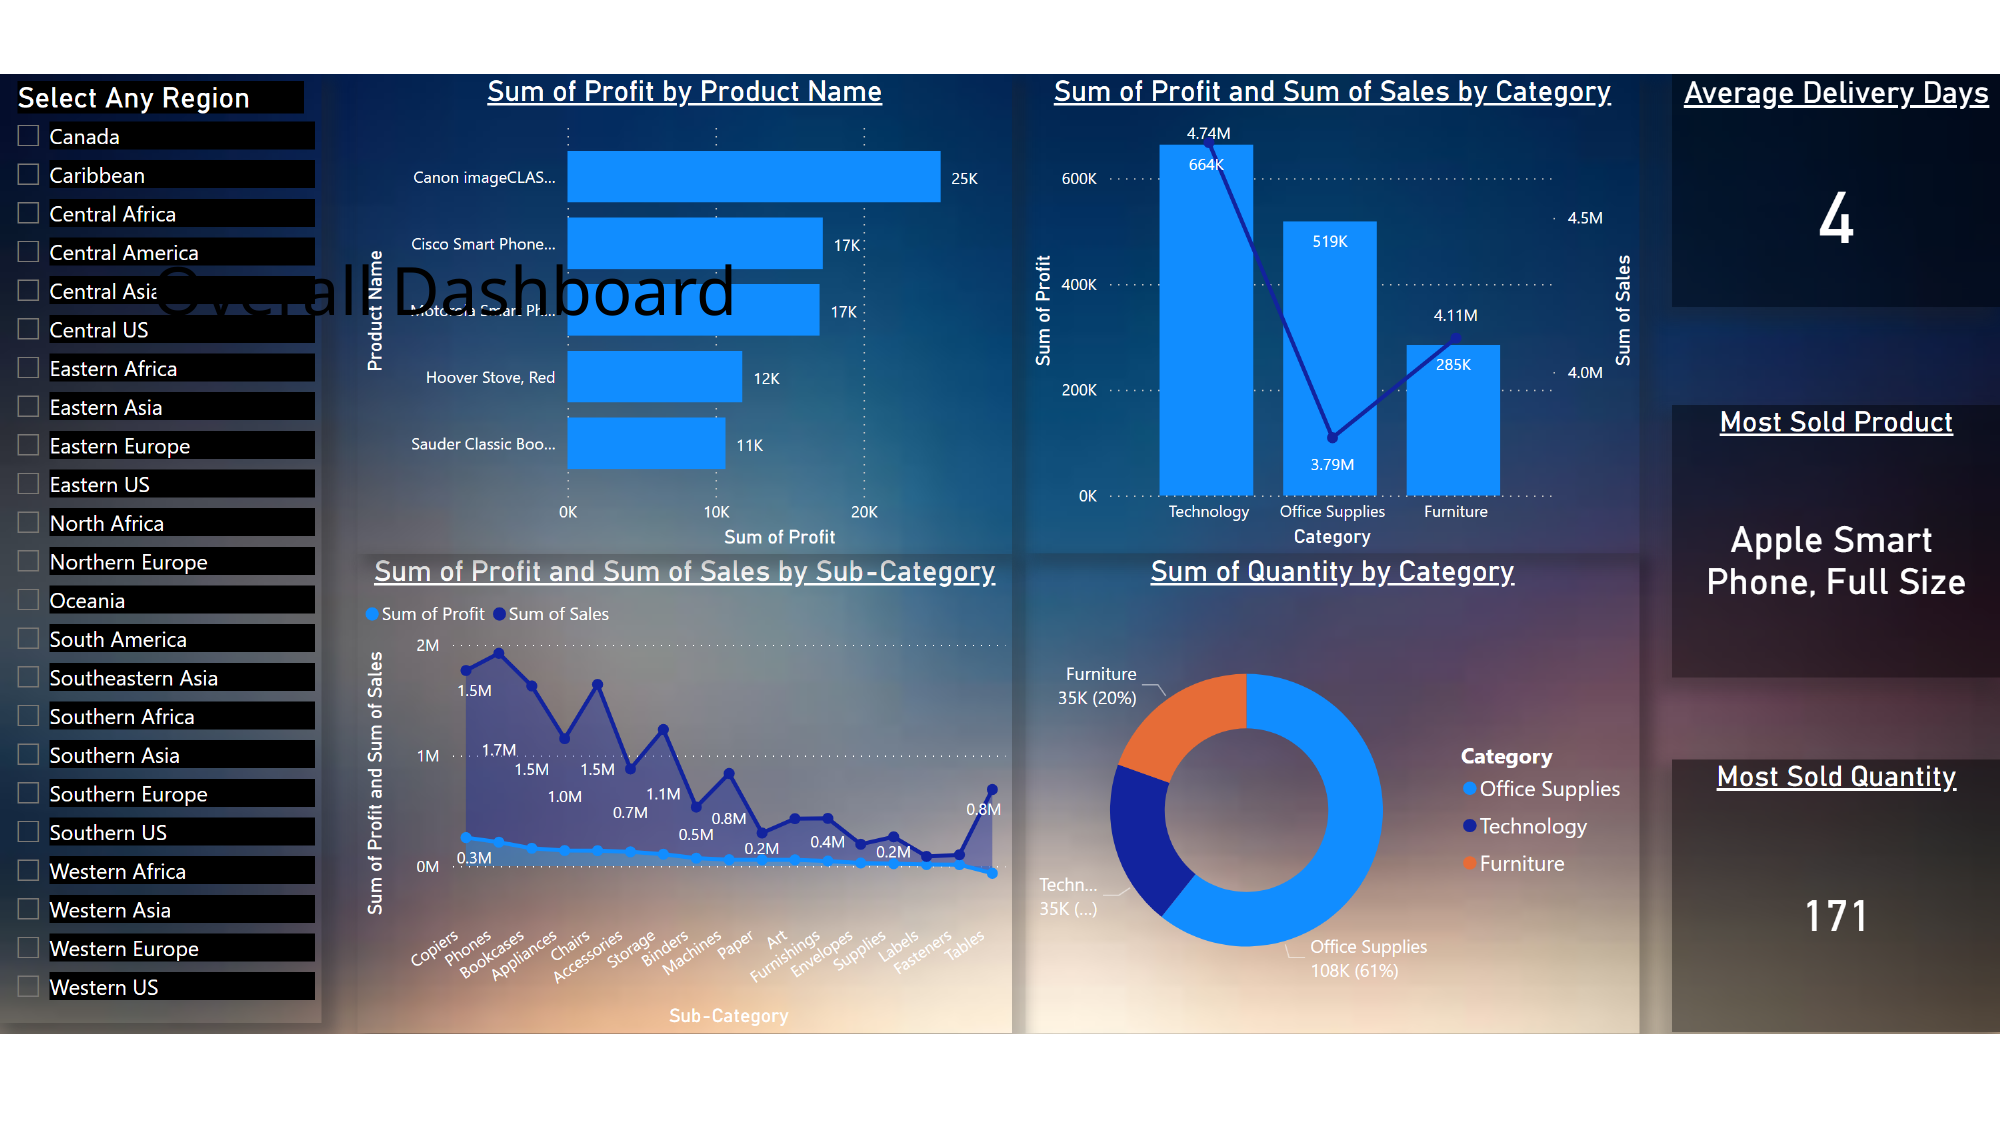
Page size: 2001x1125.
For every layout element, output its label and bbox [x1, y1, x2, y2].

picture [0, 74, 2000, 1047]
